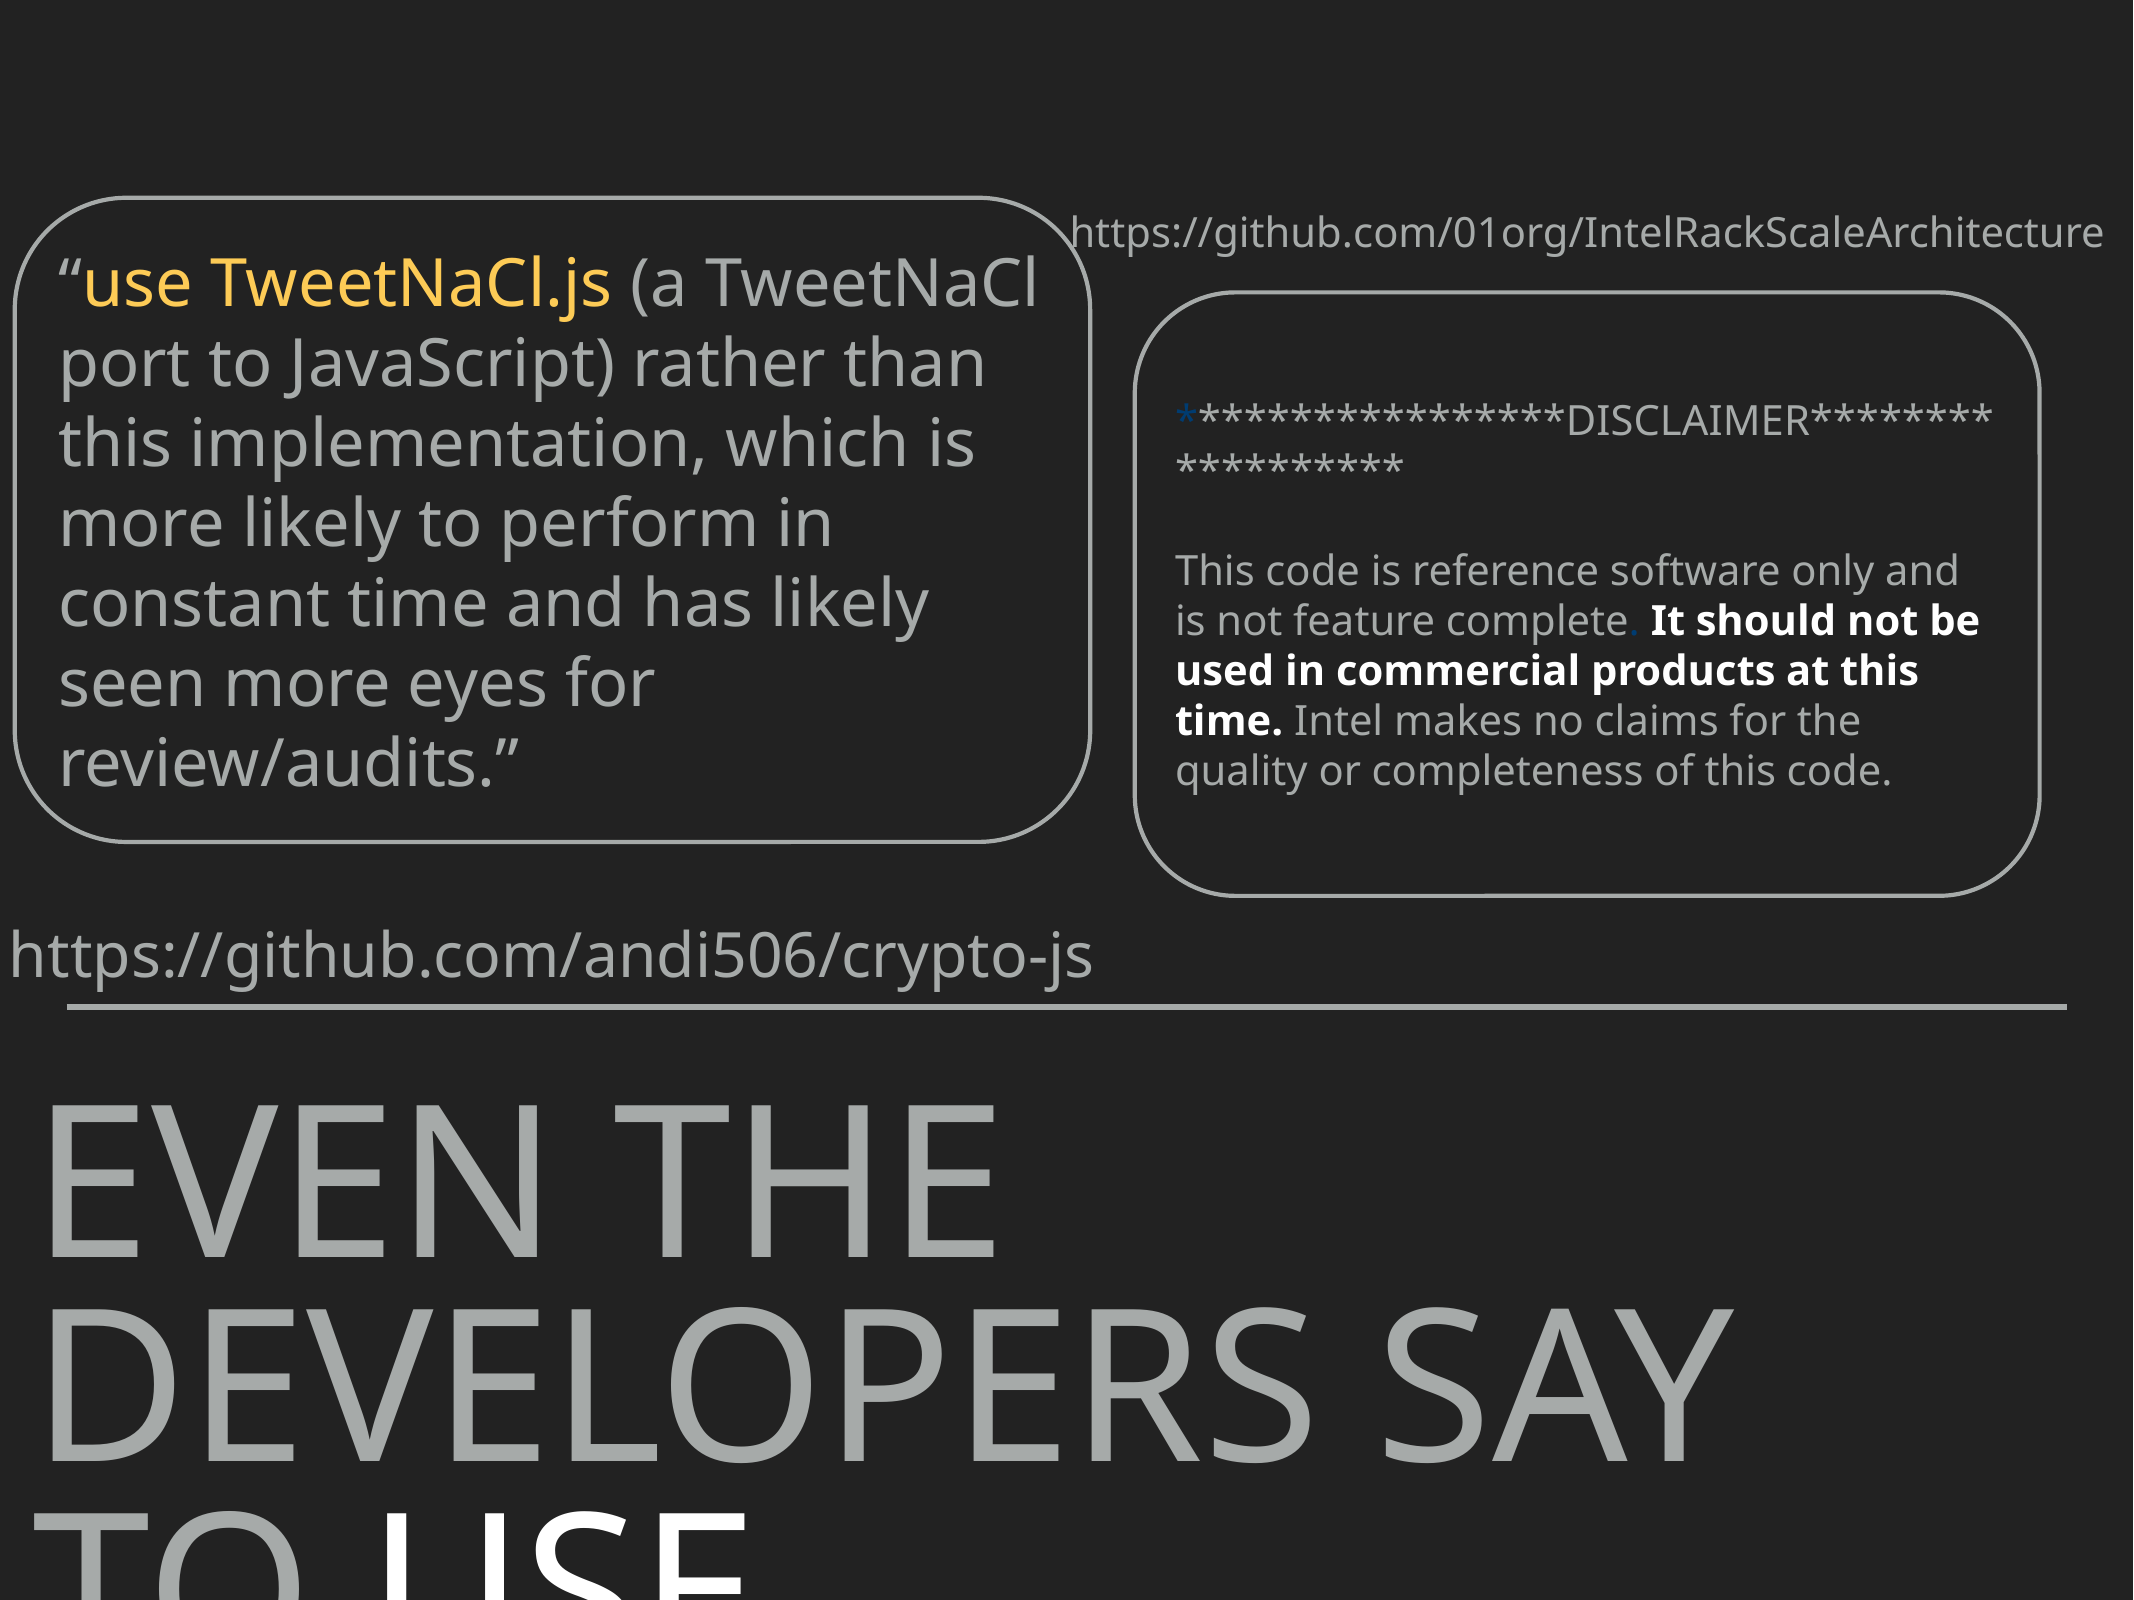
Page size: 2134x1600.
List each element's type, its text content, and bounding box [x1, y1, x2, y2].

title Even the developers say to use something else… [24, 1085, 2026, 1531]
text_box “use TweetNaCl.js (a TweetNaCl port to JavaScript) rather than this implementation, which is more likely to perform in constant time and has likely seen more eyes for review/audits.” [47, 229, 1097, 811]
text_box [49, 811, 1056, 842]
text_box https://github.com/andi506/crypto-js [0, 893, 1105, 999]
text_box [48, 197, 1056, 229]
text_box [14, 230, 47, 809]
text_box https://github.com/01org/IntelRackScaleArchitecture [1061, 188, 2114, 264]
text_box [1134, 292, 2040, 897]
